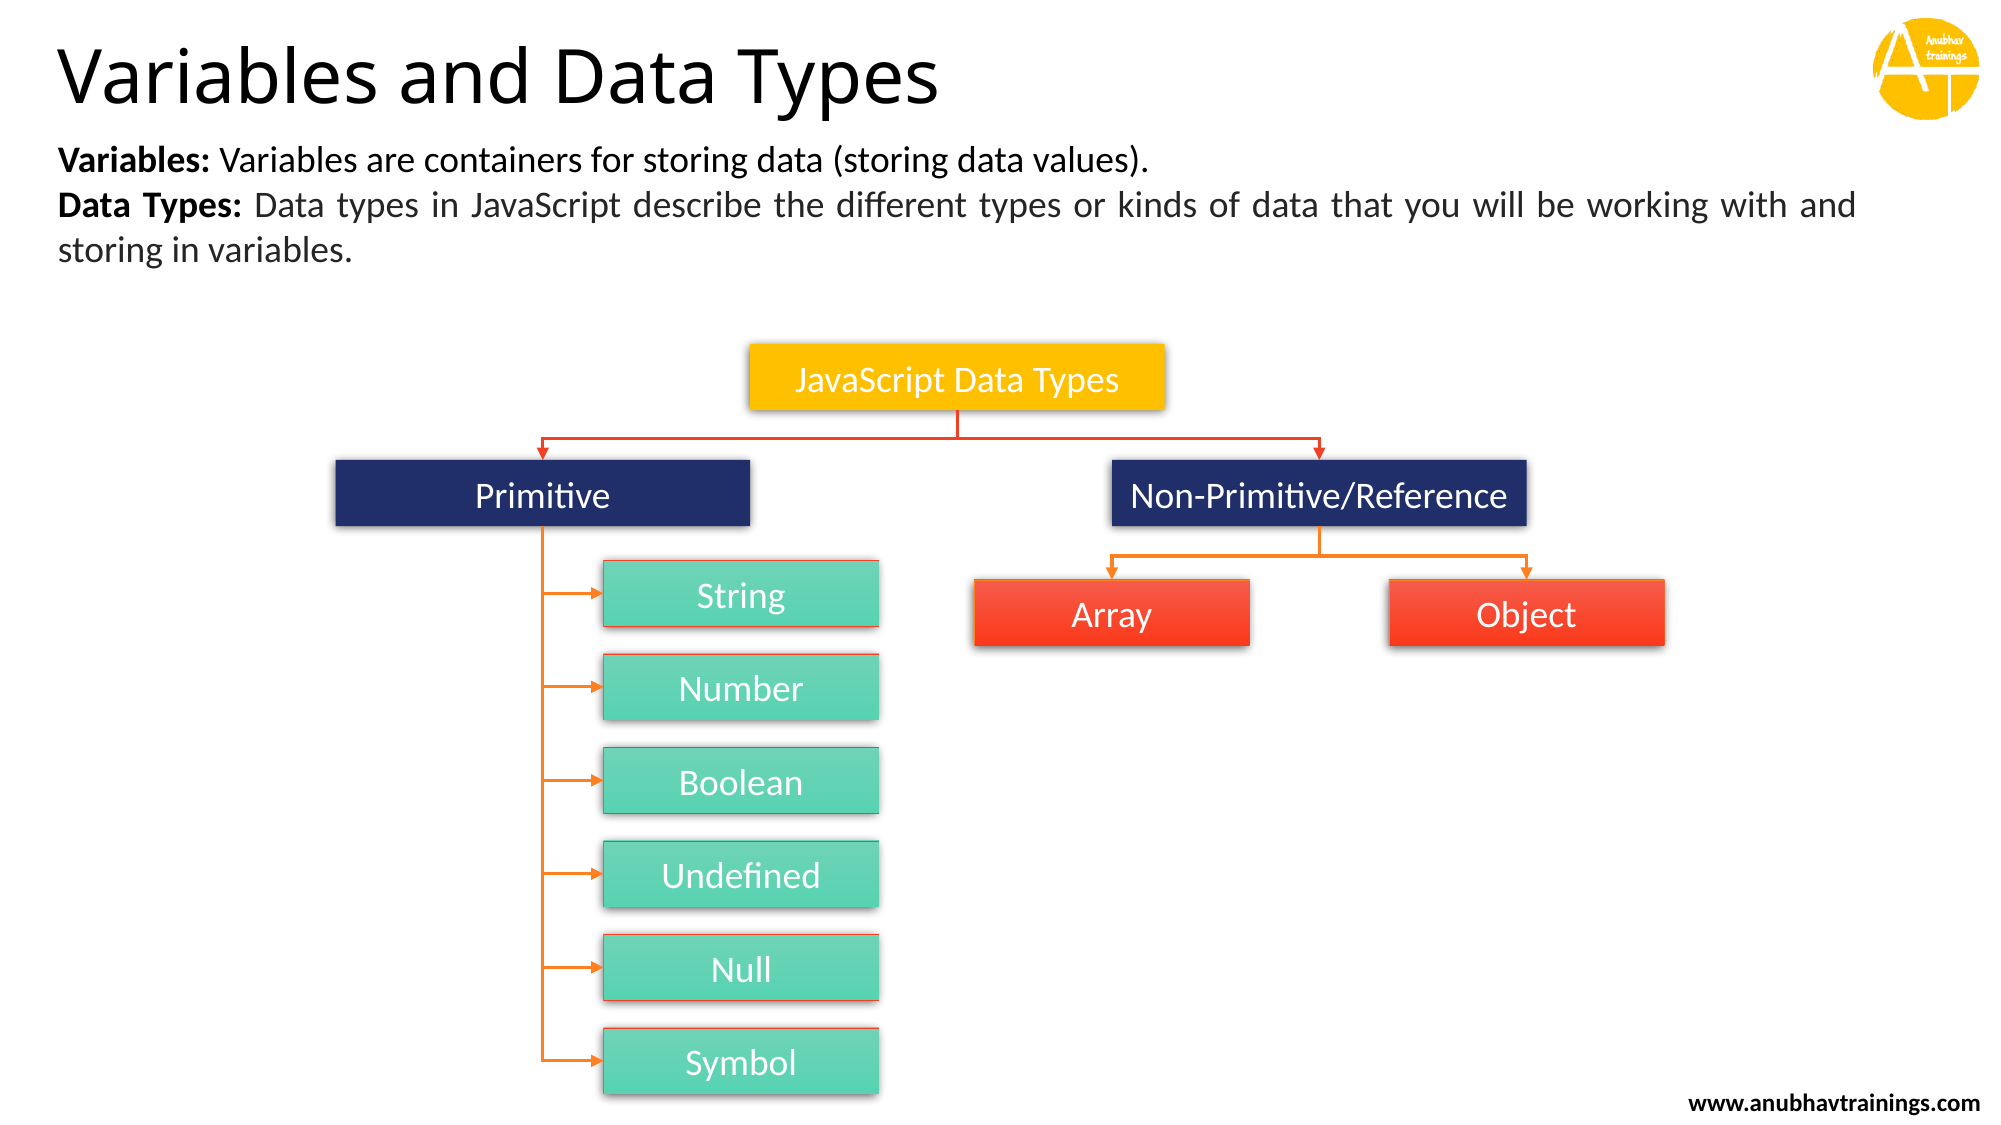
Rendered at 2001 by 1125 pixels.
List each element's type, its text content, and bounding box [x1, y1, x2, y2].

text_box Variables: Variables are containers for storing data (storing data values). Data Types: Data types in JavaScript describe the different types or kinds of data that you will be working with and storing in variables. [42, 127, 1874, 278]
text_box Variables and Data Types [42, 30, 1861, 127]
footer www.anubhavtrainings.com [1669, 1089, 2000, 1114]
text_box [335, 343, 1665, 1095]
picture [1863, 11, 1985, 128]
